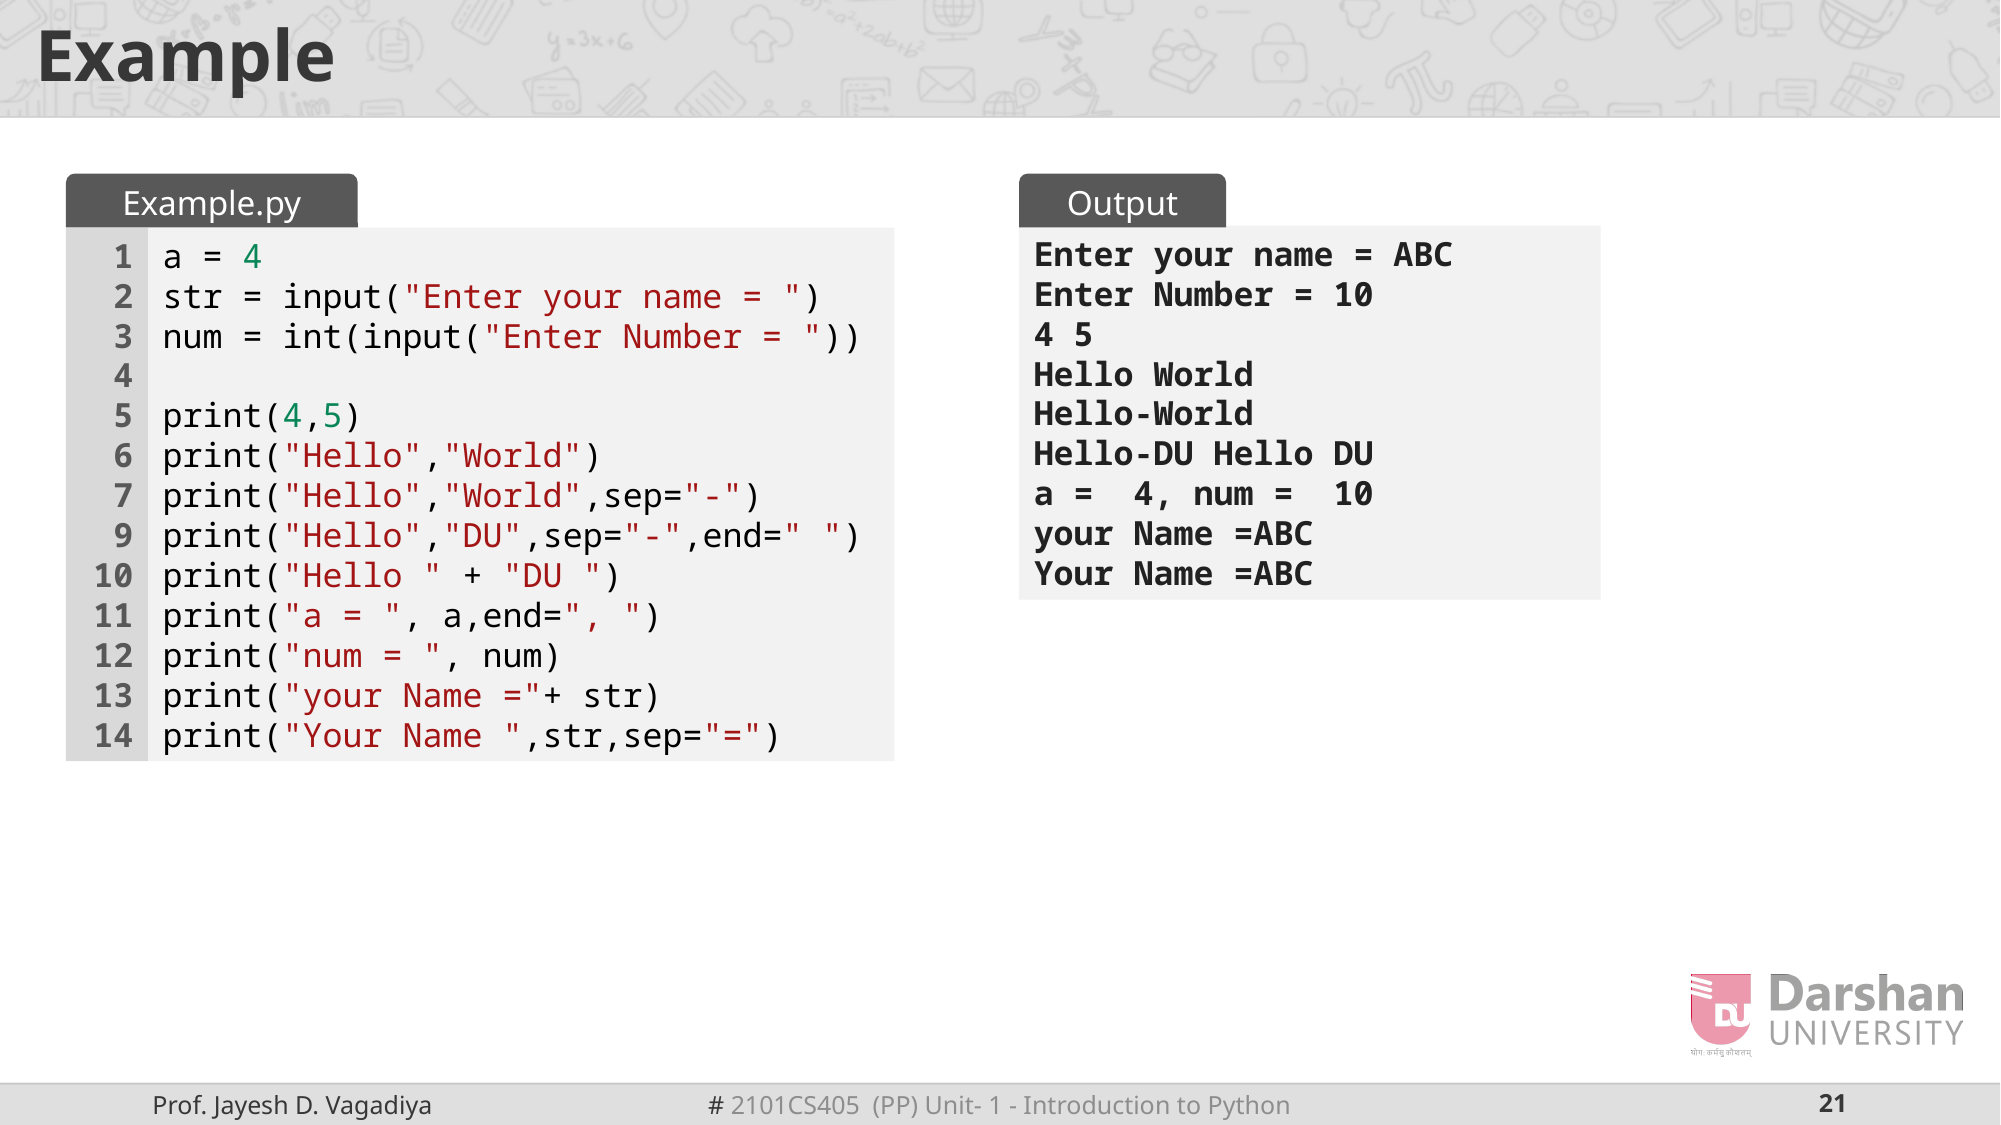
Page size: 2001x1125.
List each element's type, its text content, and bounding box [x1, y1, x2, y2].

text_box Enter your name = ABC Enter Number = 10 4 5 Hello World Hello-World Hello-DU Hello DU a = 4, num = 10 your Name =ABC Your Name =ABC [1018, 225, 1601, 600]
title Example [0, 0, 2000, 117]
text_box a = 4 str = input("Enter your name = ") num = int(input("Enter Number = ")) print(4,5) print("Hello","World") print("Hello","World",sep="-") print("Hello","DU",sep="-",end=" ") print("Hello " + "DU ") print("a = ", a,end=", ") print("num = ", num) print("your Name ="+ str) print("Your Name ",str,sep="=") [148, 227, 895, 762]
table_cell %who, %whos, %who_ls [1691, 974, 1963, 1057]
text_box Output [1018, 172, 1228, 229]
text_box Example.py [64, 172, 359, 229]
text_box 1 2 3 4 5 6 7 9 10 11 12 13 14 [65, 229, 148, 762]
